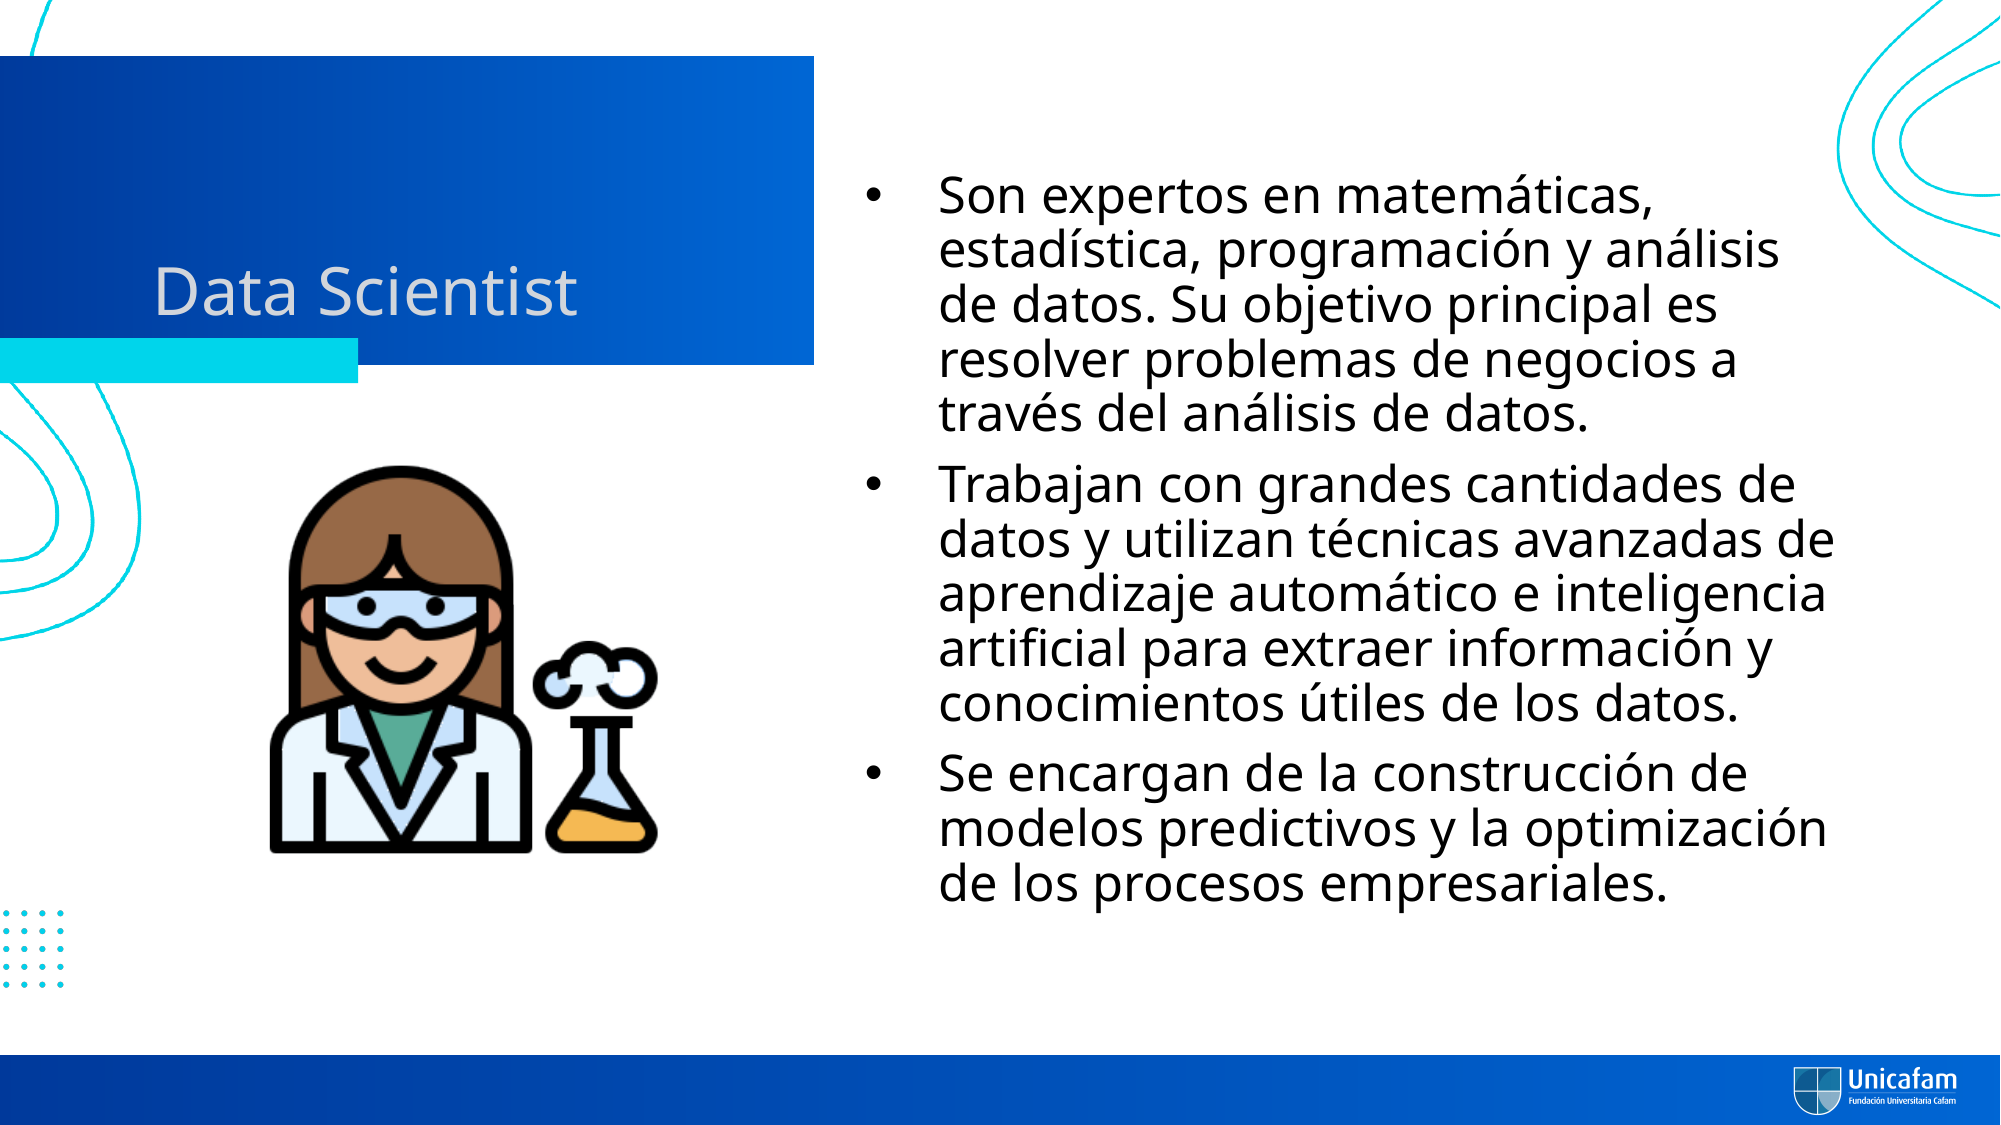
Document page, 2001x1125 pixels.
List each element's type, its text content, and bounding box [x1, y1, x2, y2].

picture [0, 1055, 2000, 1125]
picture [0, 384, 233, 850]
title Data Scientist [137, 75, 783, 338]
picture [0, 0, 814, 365]
picture [0, 897, 81, 1001]
picture [1803, 0, 2001, 629]
picture [248, 449, 673, 868]
list Son expertos en matemáticas, estadística, programación y análisis de datos. Su objetivo principal es resolver problemas de negocios a través del análisis de datos. Trabajan con grandes cantidades de datos y utilizan técnicas avanzadas de aprendizaje automático e inteligencia artificial para extraer información y conocimientos útiles de los datos. Se encargan de la construcción de modelos predictivos y la optimización de los procesos empresariales. [850, 161, 1863, 962]
